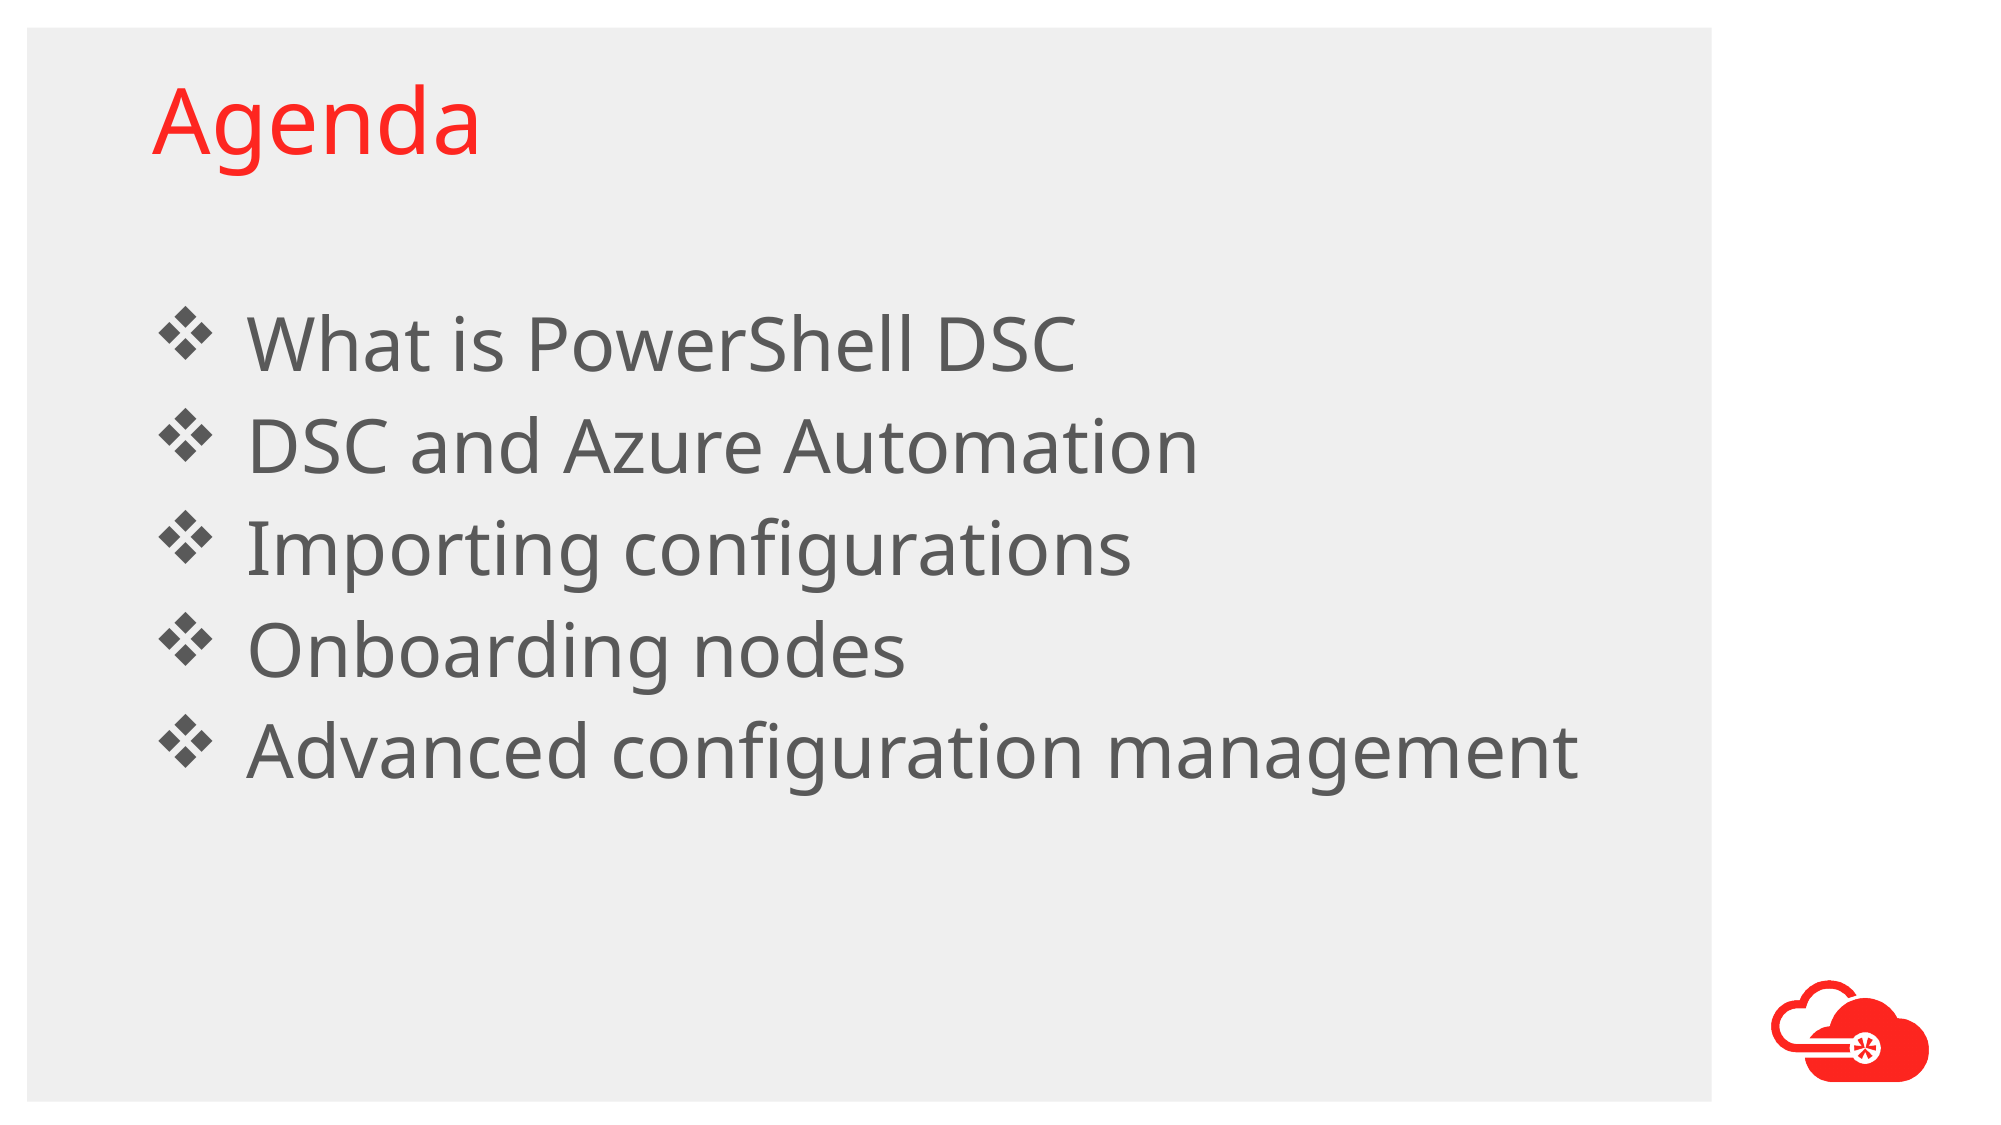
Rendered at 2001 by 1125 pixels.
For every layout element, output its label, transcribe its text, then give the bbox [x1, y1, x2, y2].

list What is PowerShell DSC DSC and Azure Automation Importing configurations Onboarding nodes Advanced configuration management [137, 299, 1664, 1079]
title Agenda [137, 68, 1684, 287]
picture [1771, 952, 1929, 1110]
